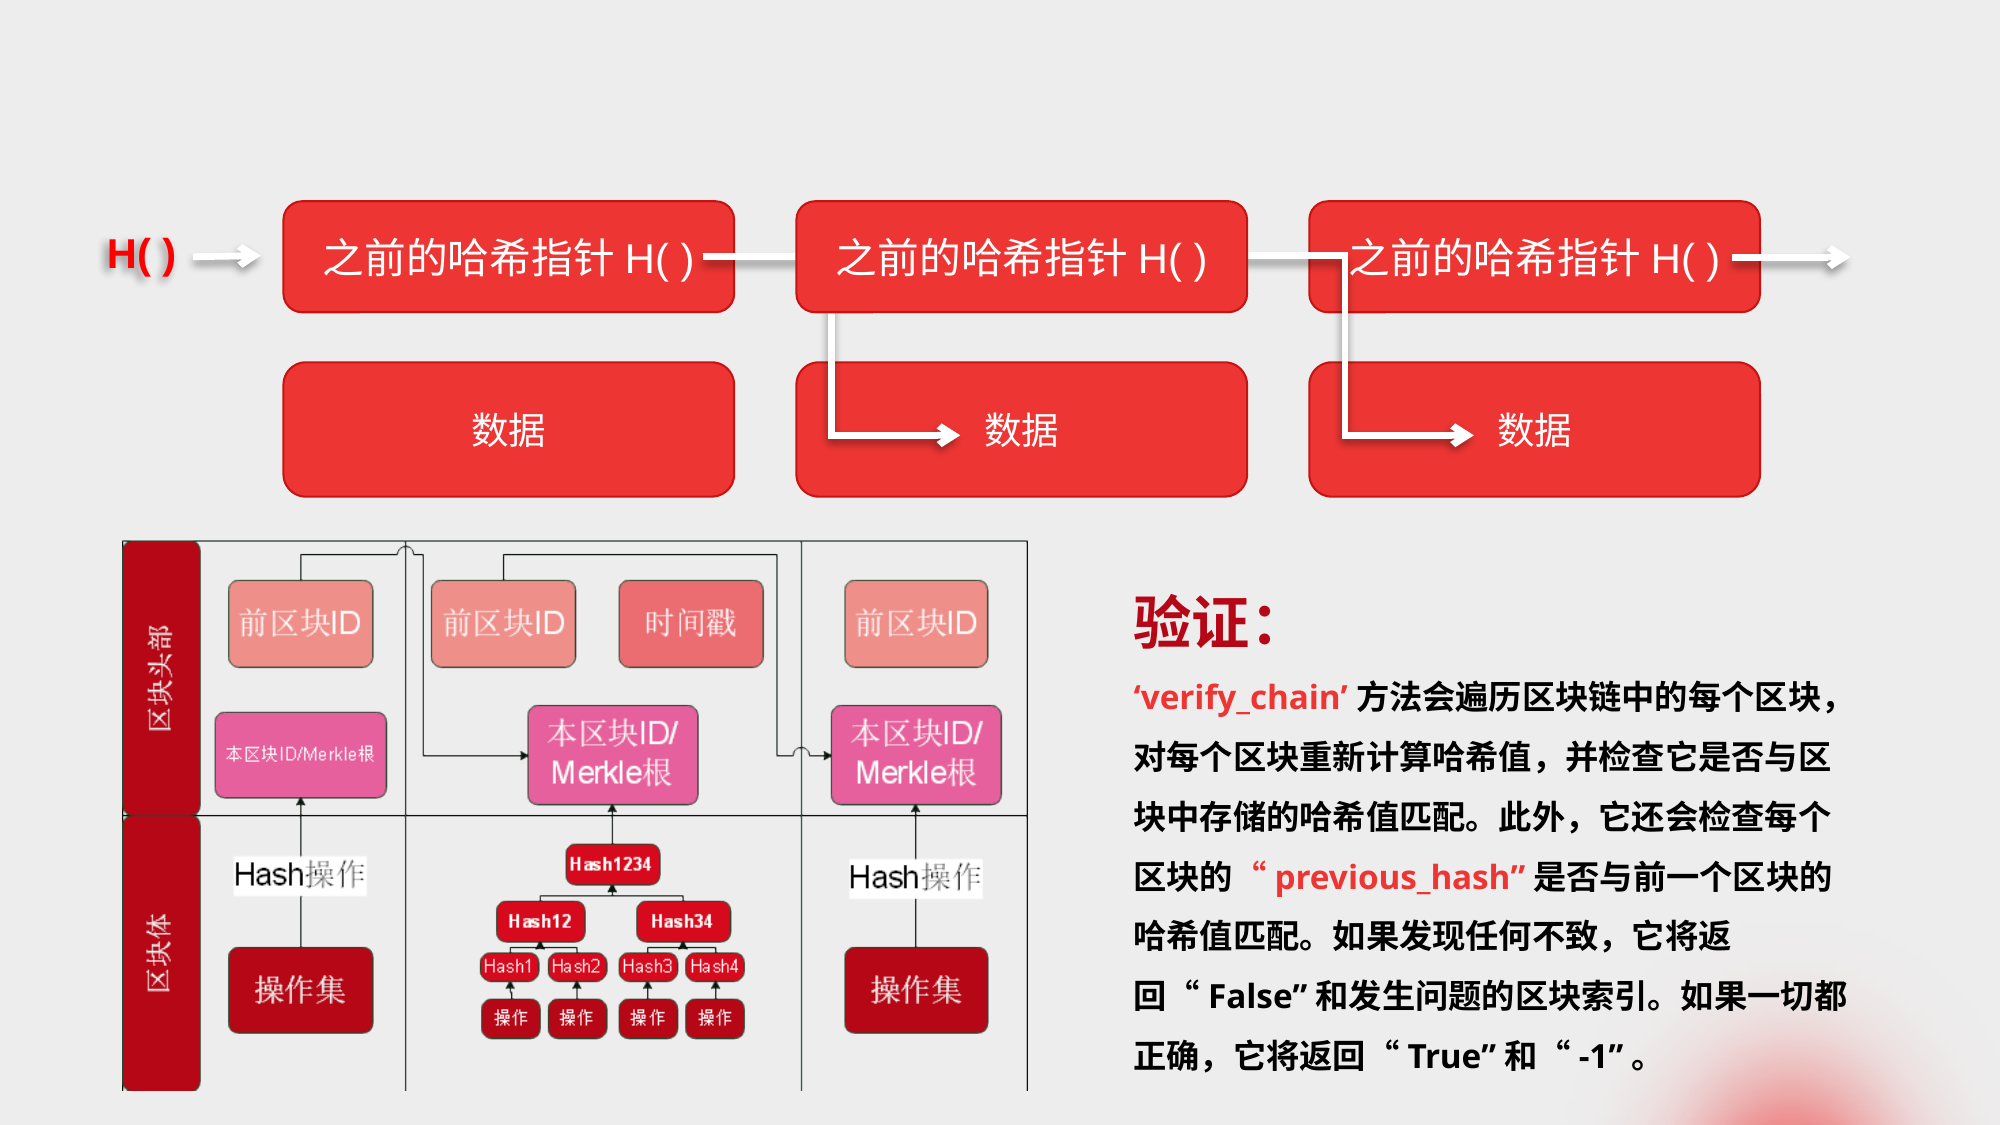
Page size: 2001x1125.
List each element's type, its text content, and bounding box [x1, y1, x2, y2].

text_box 之前的哈希指针H( ) [795, 200, 1249, 314]
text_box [702, 256, 961, 436]
picture [122, 539, 1028, 1091]
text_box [1216, 255, 1474, 436]
picture [1541, 880, 2000, 1125]
text_box 数据 [1308, 361, 1762, 498]
text_box 之前的哈希指针H( ) [1308, 200, 1762, 314]
text_box 数据 [795, 361, 1249, 498]
text_box 验证： ‘verify_chain’方法会遍历区块链中的每个区块，对每个区块重新计算哈希值，并检查它是否与区块中存储的哈希值匹配。此外，它还会检查每个区块的“previous_hash”是否与前一个区块的哈希值匹配。如果发现任何不致，它将返回“False”和发生问题的区块索引。如果一切都正确，它将返回“True”和“-1”。 [1118, 543, 1878, 1083]
text_box 之前的哈希指针H( ) [282, 200, 736, 314]
text_box 数据 [282, 361, 736, 498]
text_box H( ) [92, 219, 216, 268]
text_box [1729, 259, 1762, 271]
